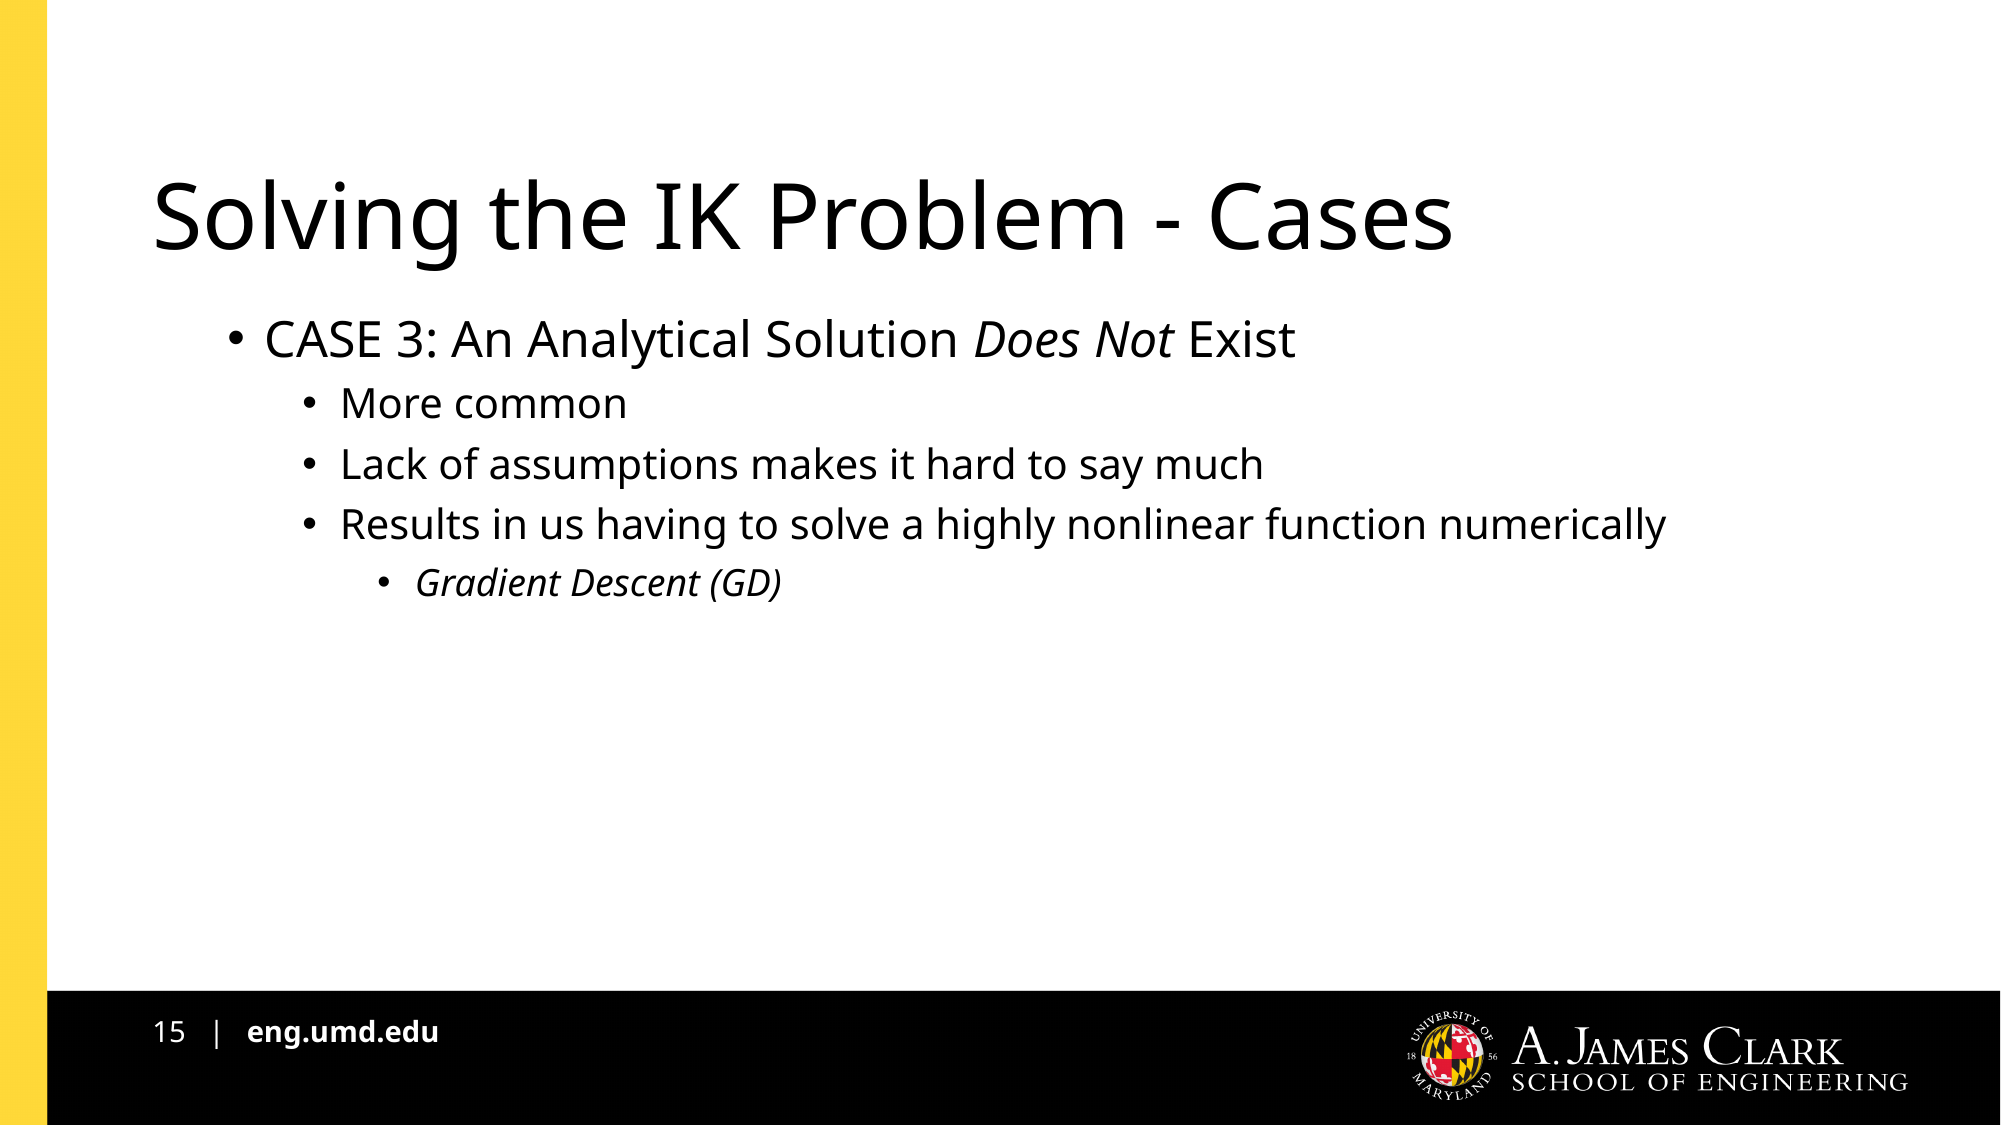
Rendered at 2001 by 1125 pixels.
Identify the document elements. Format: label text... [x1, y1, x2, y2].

list CASE 3: An Analytical Solution Does Not Exist More common Lack of assumptions makes it hard to say much Results in us having to solve a highly nonlinear function numerically Gradient Descent (GD) [137, 299, 1863, 911]
picture [0, 0, 2001, 1125]
footer 15 | eng.umd.edu [137, 1002, 1338, 1063]
title Solving the IK Problem - Cases [137, 59, 1863, 278]
